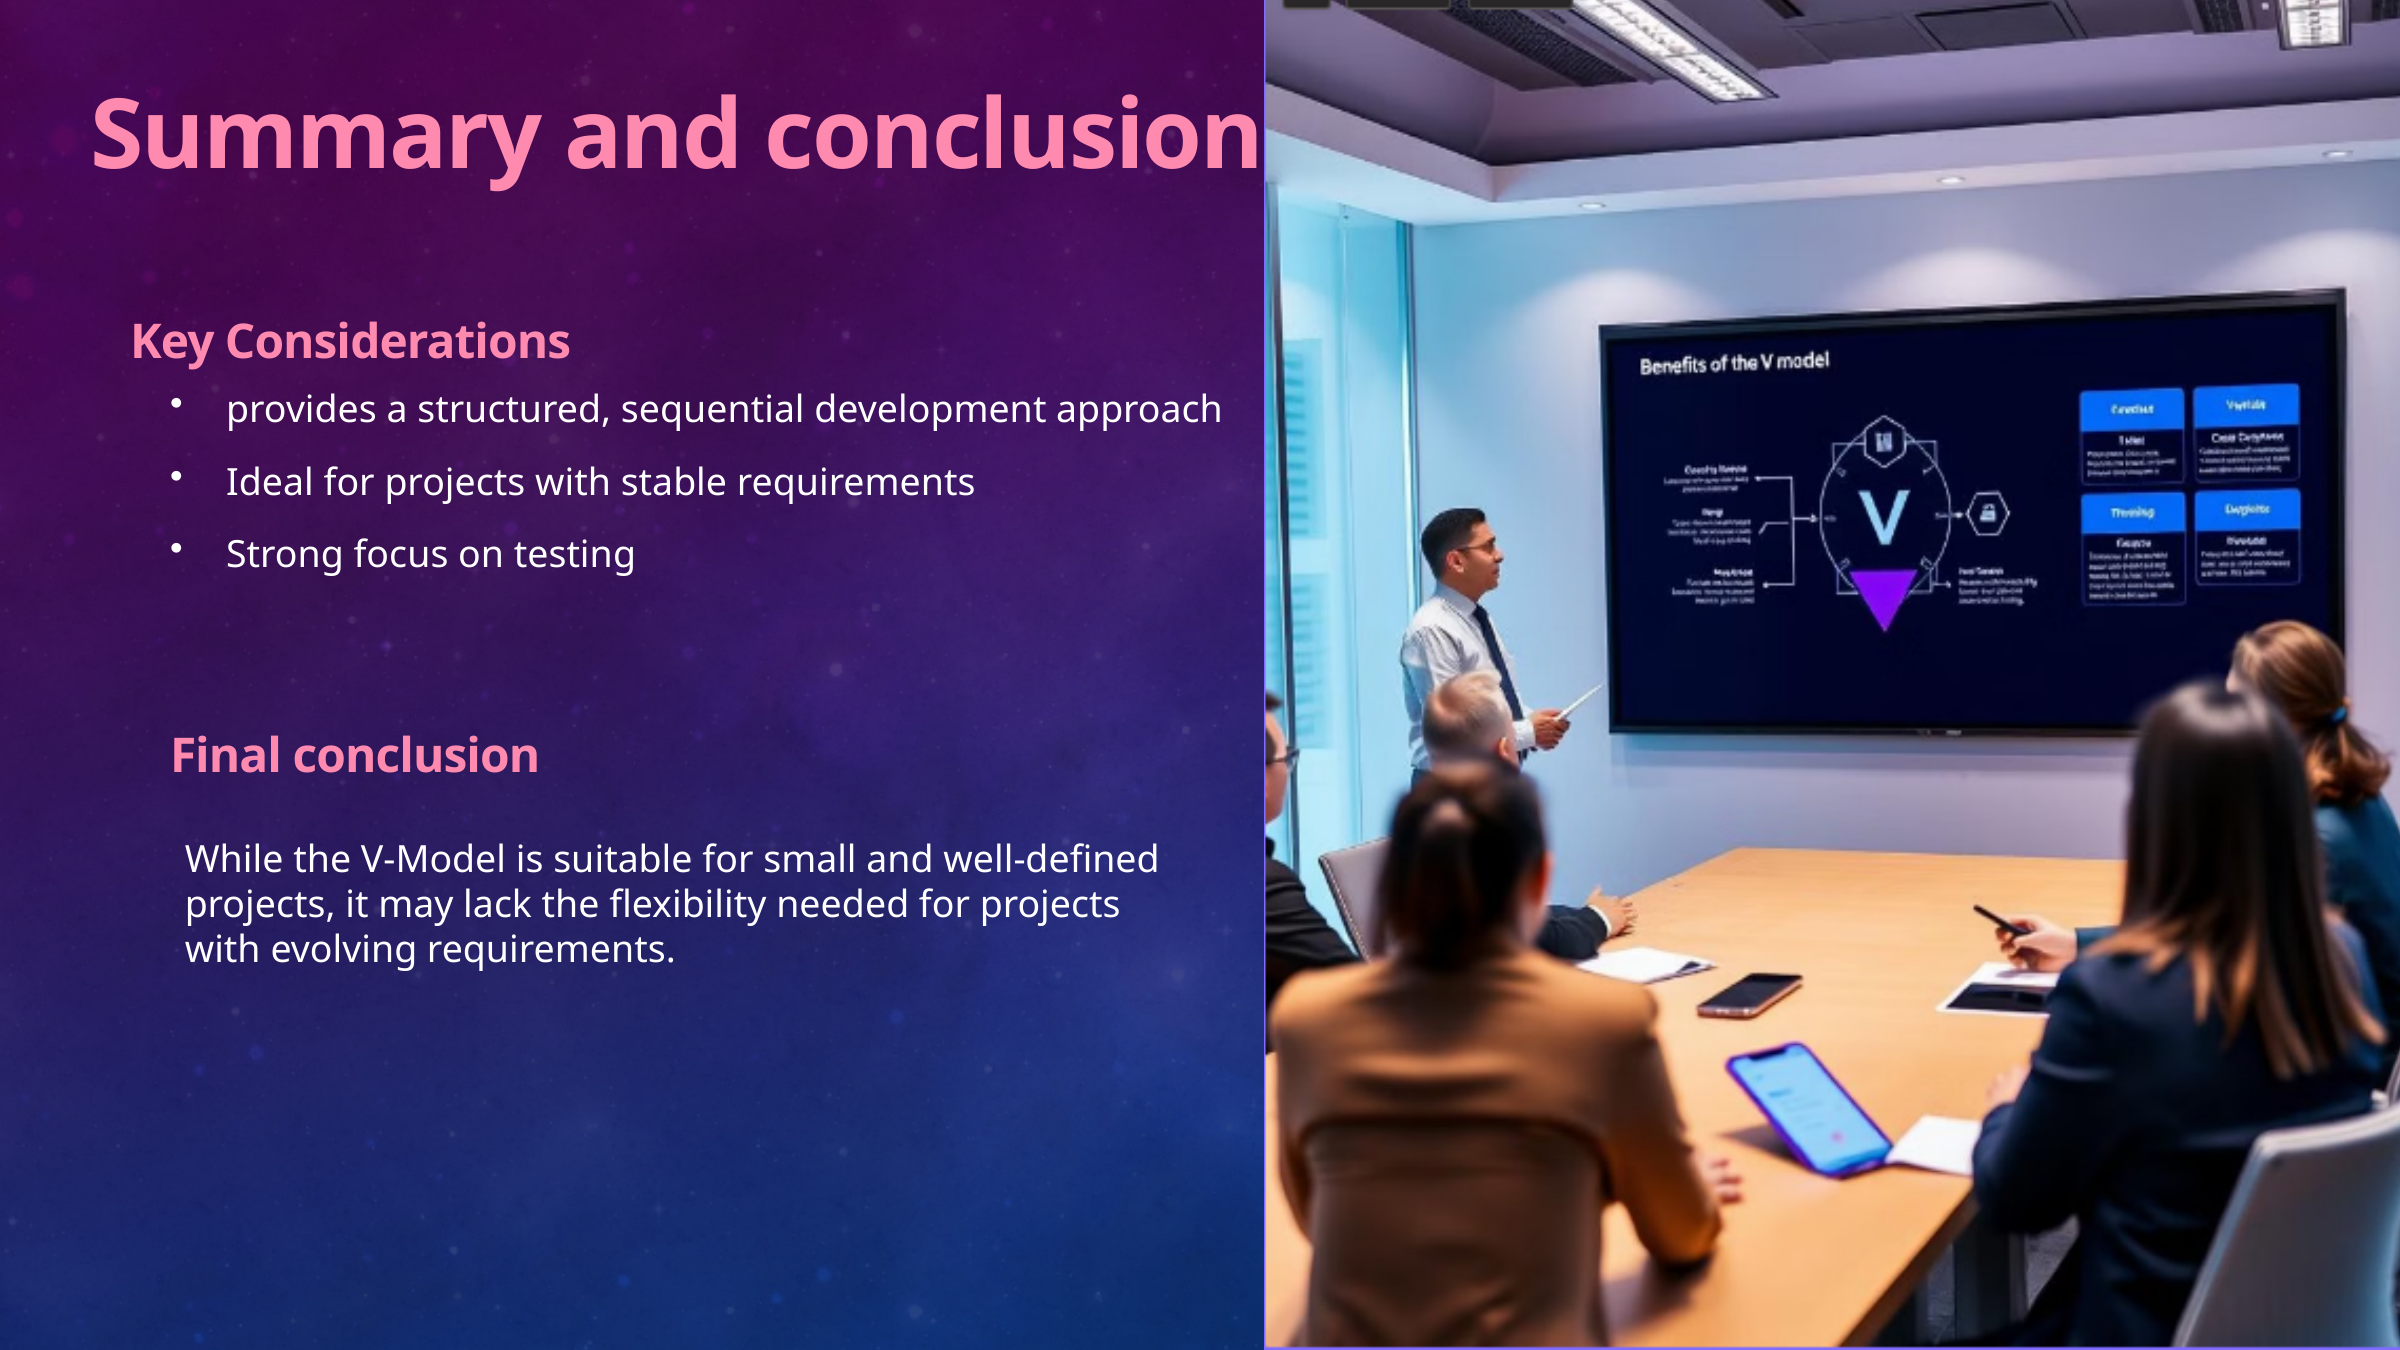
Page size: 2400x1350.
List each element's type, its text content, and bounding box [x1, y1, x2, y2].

text_box Ideal for projects with stable requirements [169, 443, 1068, 516]
text_box Key Considerations [130, 308, 619, 370]
text_box Strong focus on testing [169, 516, 1068, 591]
text_box Final conclusion [169, 721, 659, 783]
text_box While the V-Model is suitable for small and well-defined projects, it may lack the flexibility needed for projects with evolving requirements. [169, 828, 1216, 978]
picture [0, 0, 2400, 1350]
text_box Summary and conclusion [90, 66, 1258, 189]
text_box provides a structured, sequential development approach [169, 371, 1068, 443]
